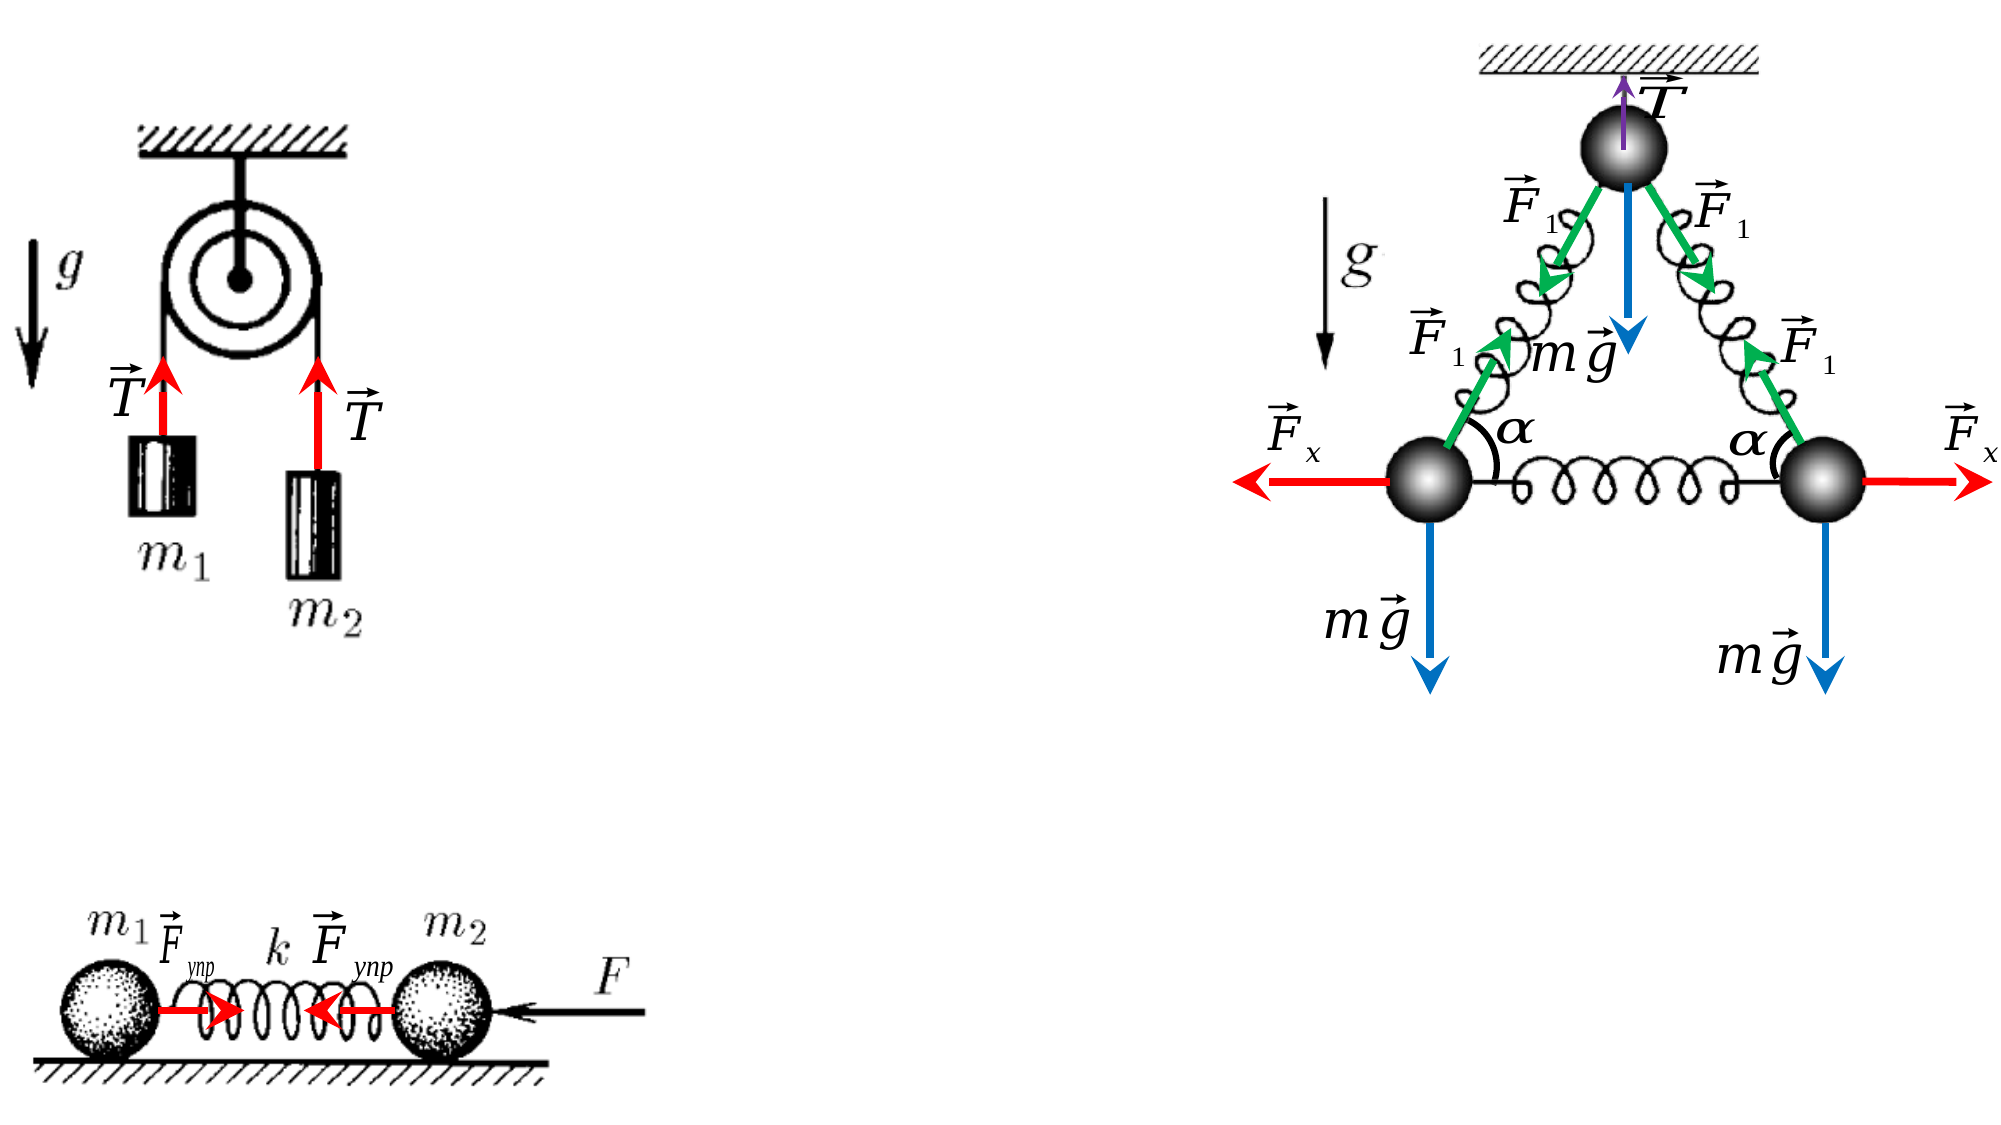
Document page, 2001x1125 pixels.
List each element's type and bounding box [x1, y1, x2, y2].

text_box [1647, 185, 1716, 294]
text_box [0, 84, 387, 687]
picture [21, 882, 667, 1094]
text_box [1539, 187, 1600, 297]
text_box [1743, 339, 1802, 444]
text_box [1446, 327, 1512, 448]
picture [1249, 0, 1965, 610]
